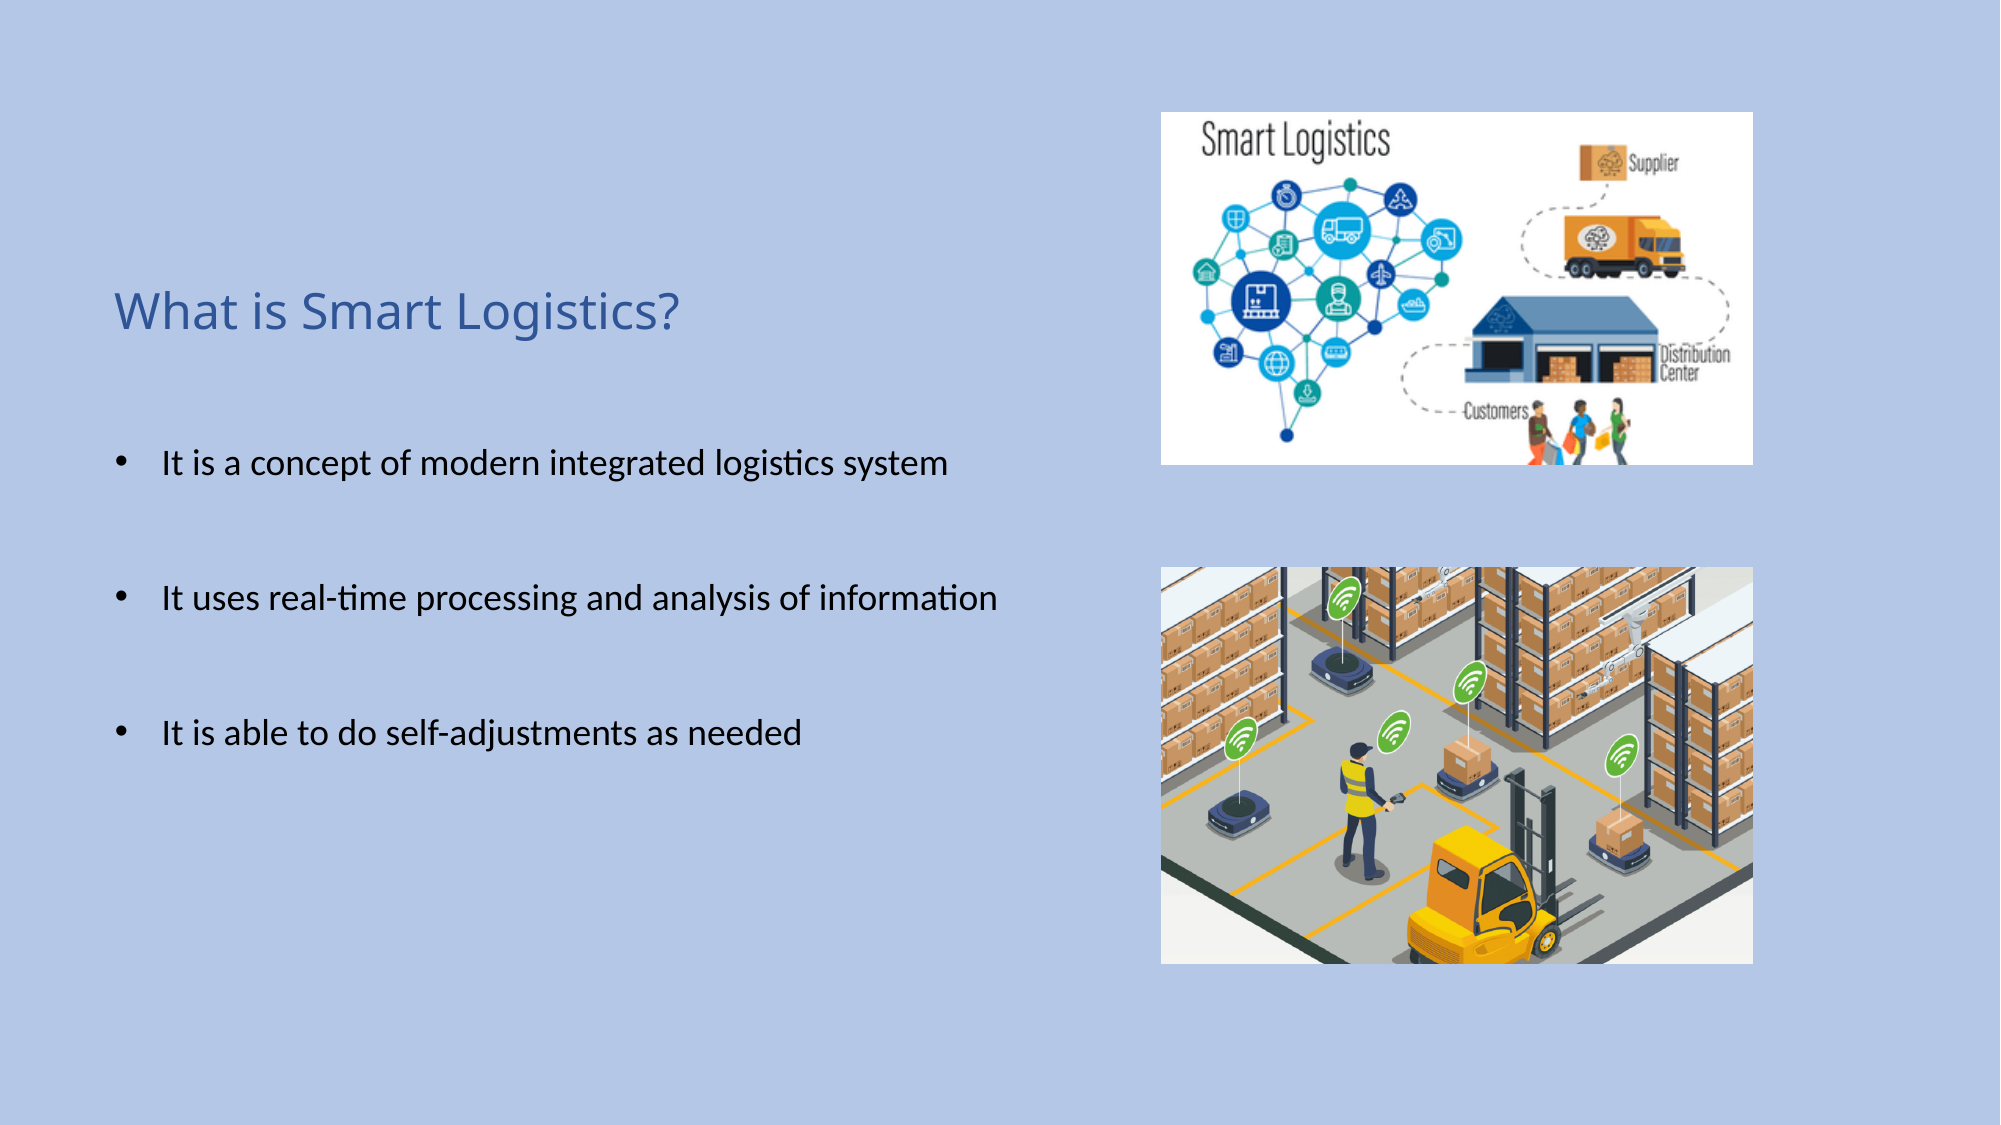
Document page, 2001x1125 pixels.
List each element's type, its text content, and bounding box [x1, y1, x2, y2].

picture [1161, 567, 1753, 964]
text_box What is Smart Logistics? [99, 272, 767, 347]
text_box It is a concept of modern integrated logistics system It uses real-time processing and analysis of information It is able to do self-adjustments as needed [99, 430, 1022, 806]
picture [1161, 112, 1753, 465]
